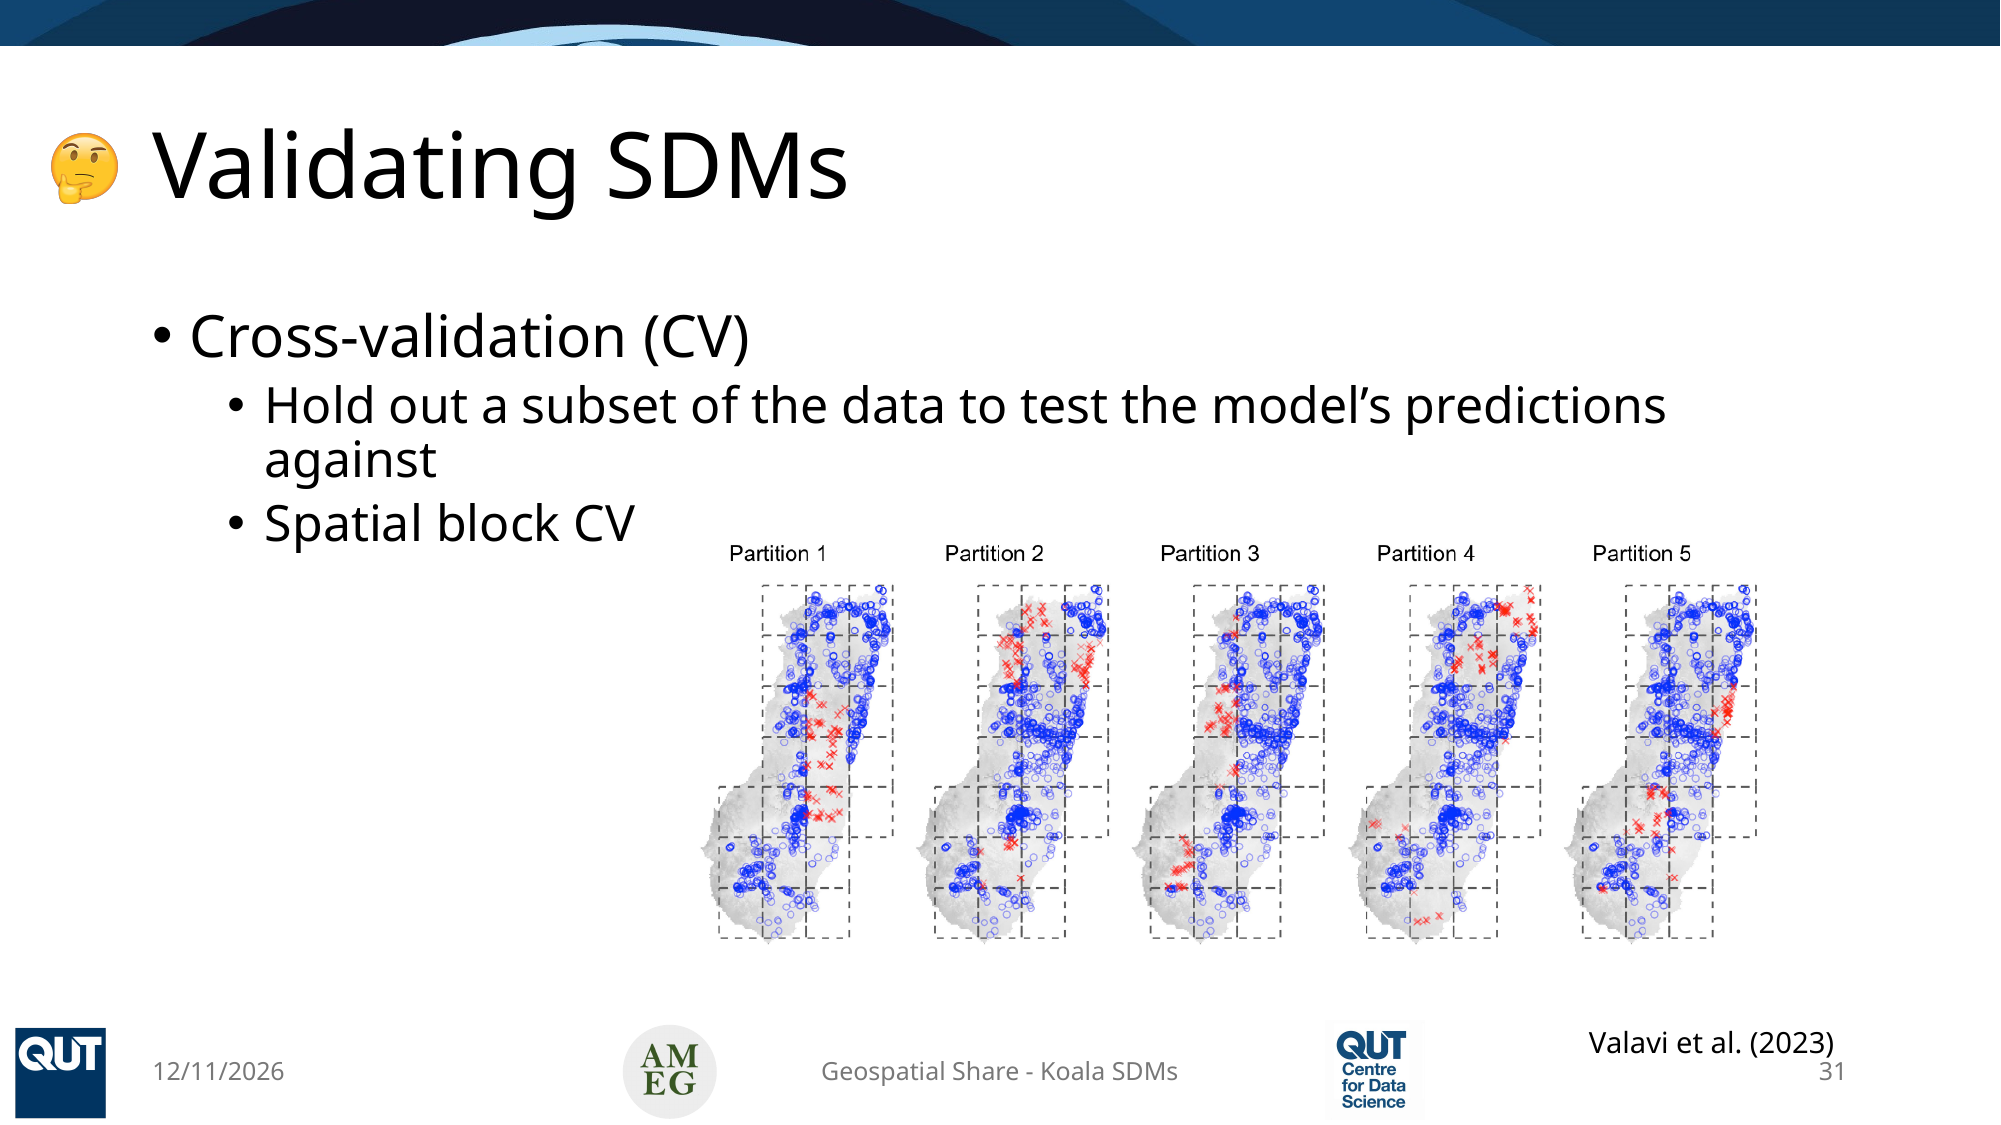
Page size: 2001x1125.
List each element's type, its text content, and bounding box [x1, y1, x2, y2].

title Validating SDMs [137, 59, 1863, 278]
list Cross-validation (CV) Hold out a subset of the data to test the model’s predictions against Spatial block CV [137, 299, 1863, 1014]
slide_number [137, 1042, 588, 1103]
picture [0, 1020, 111, 1125]
text_box Valavi et al. (2023) [1574, 1017, 2000, 1068]
picture [689, 526, 1779, 968]
picture [1325, 1020, 1425, 1120]
slide_number 31 [1412, 1042, 1863, 1103]
footer Geospatial Share - Koala SDMs [662, 1042, 1338, 1103]
picture [48, 132, 121, 205]
picture [0, 0, 2000, 46]
picture [622, 1024, 707, 1119]
